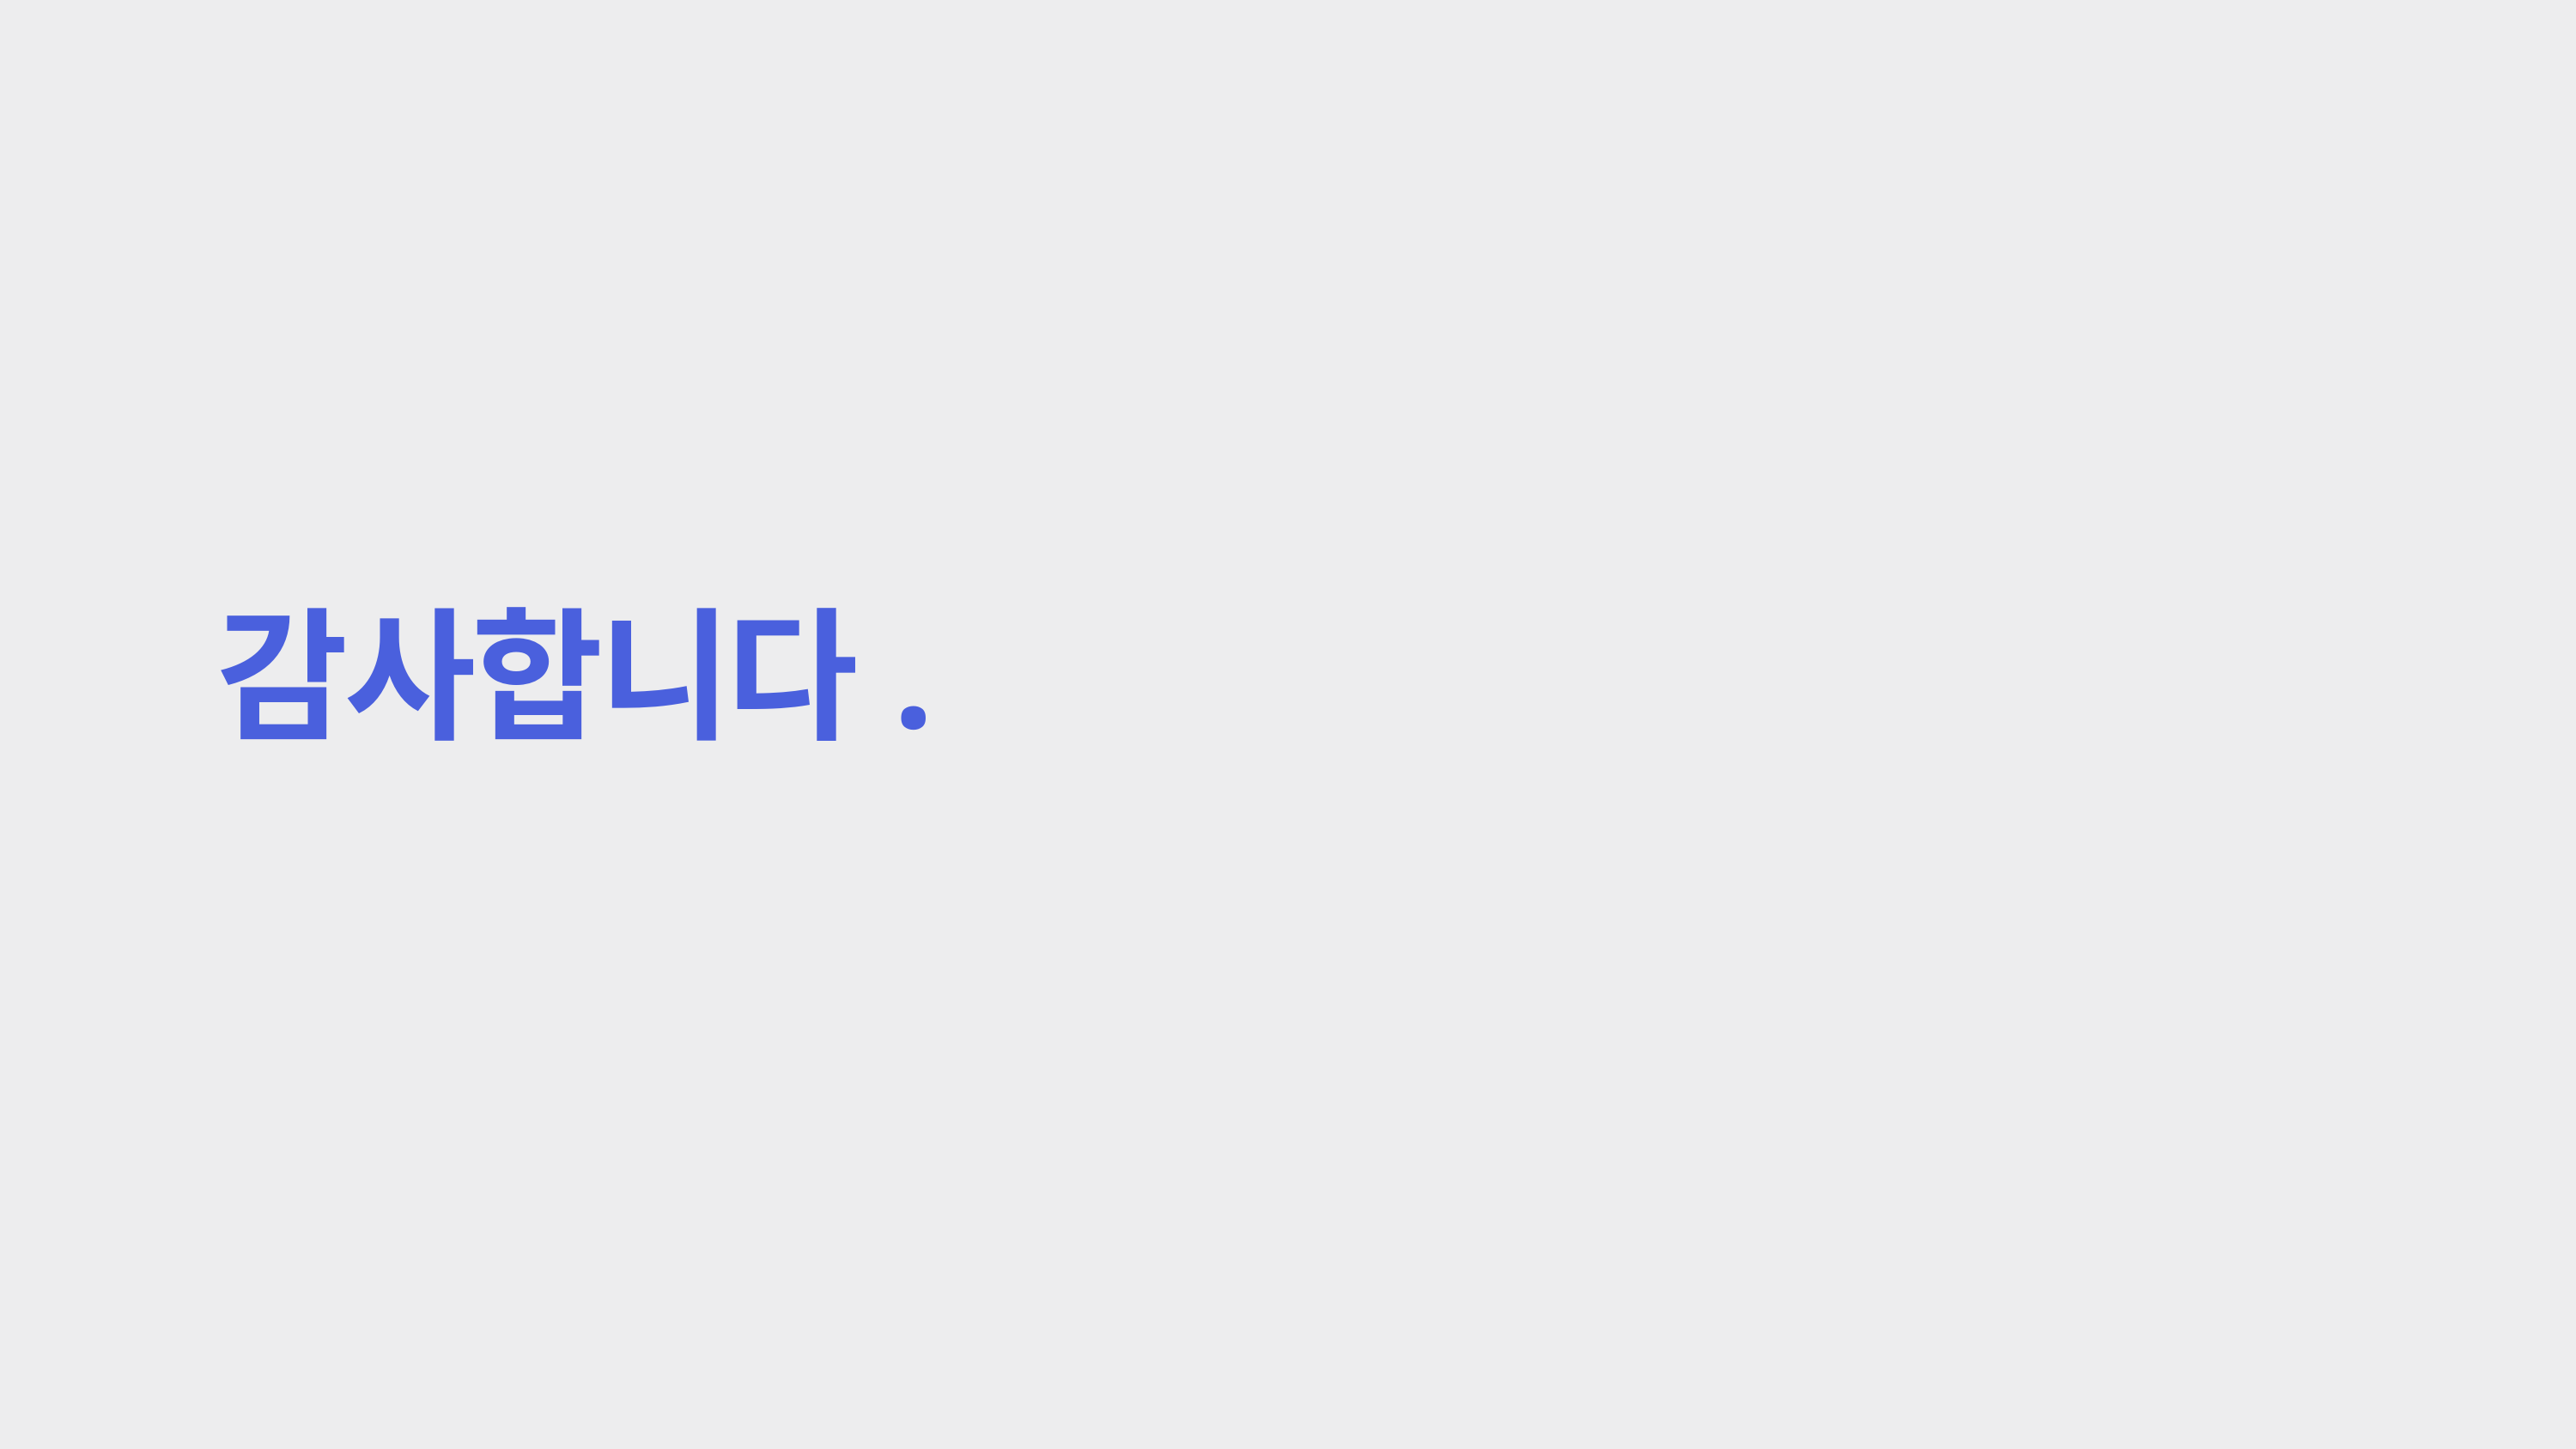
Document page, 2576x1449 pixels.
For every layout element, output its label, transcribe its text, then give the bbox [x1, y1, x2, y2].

text_box 감사합니다. [216, 576, 1504, 757]
